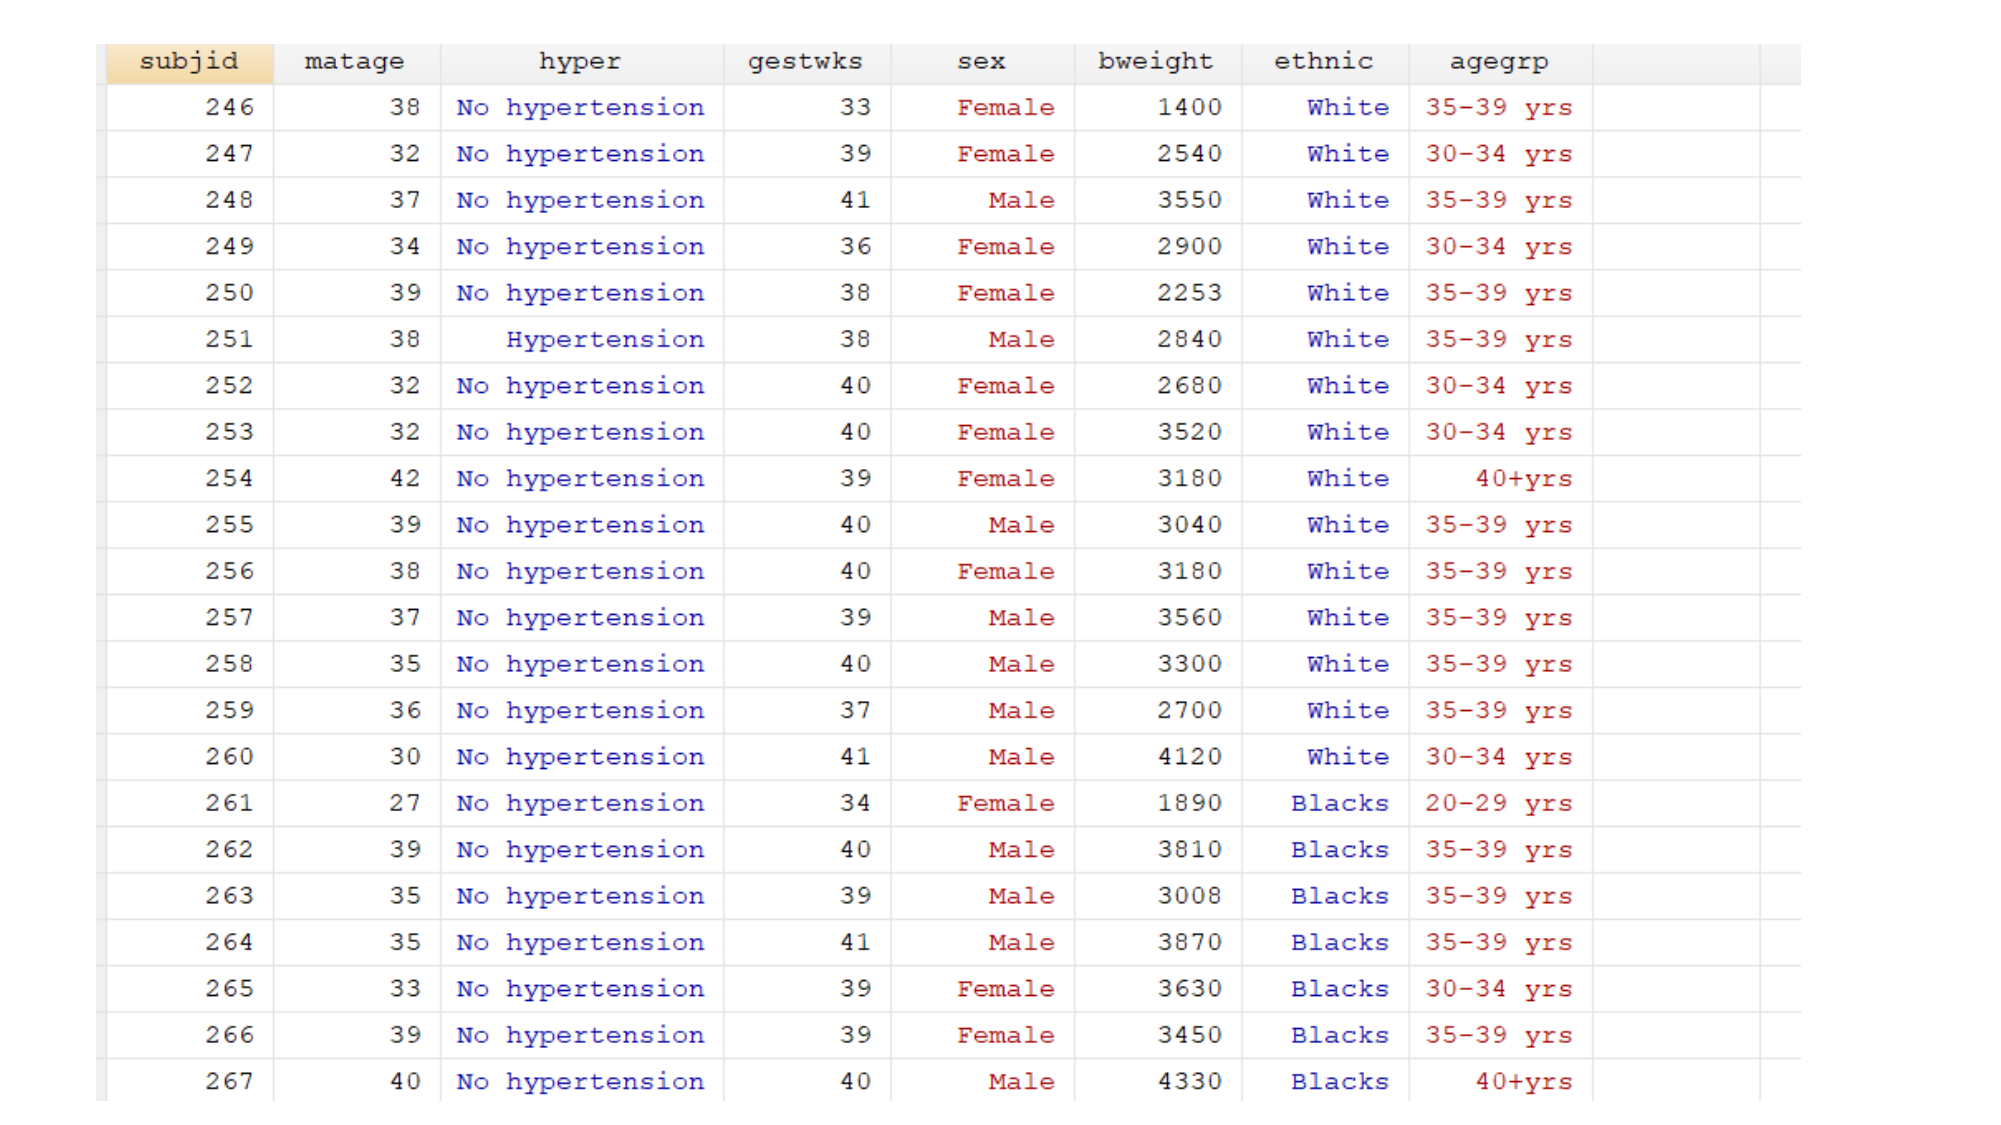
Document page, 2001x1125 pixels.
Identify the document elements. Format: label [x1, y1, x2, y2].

picture [96, 44, 1801, 1101]
